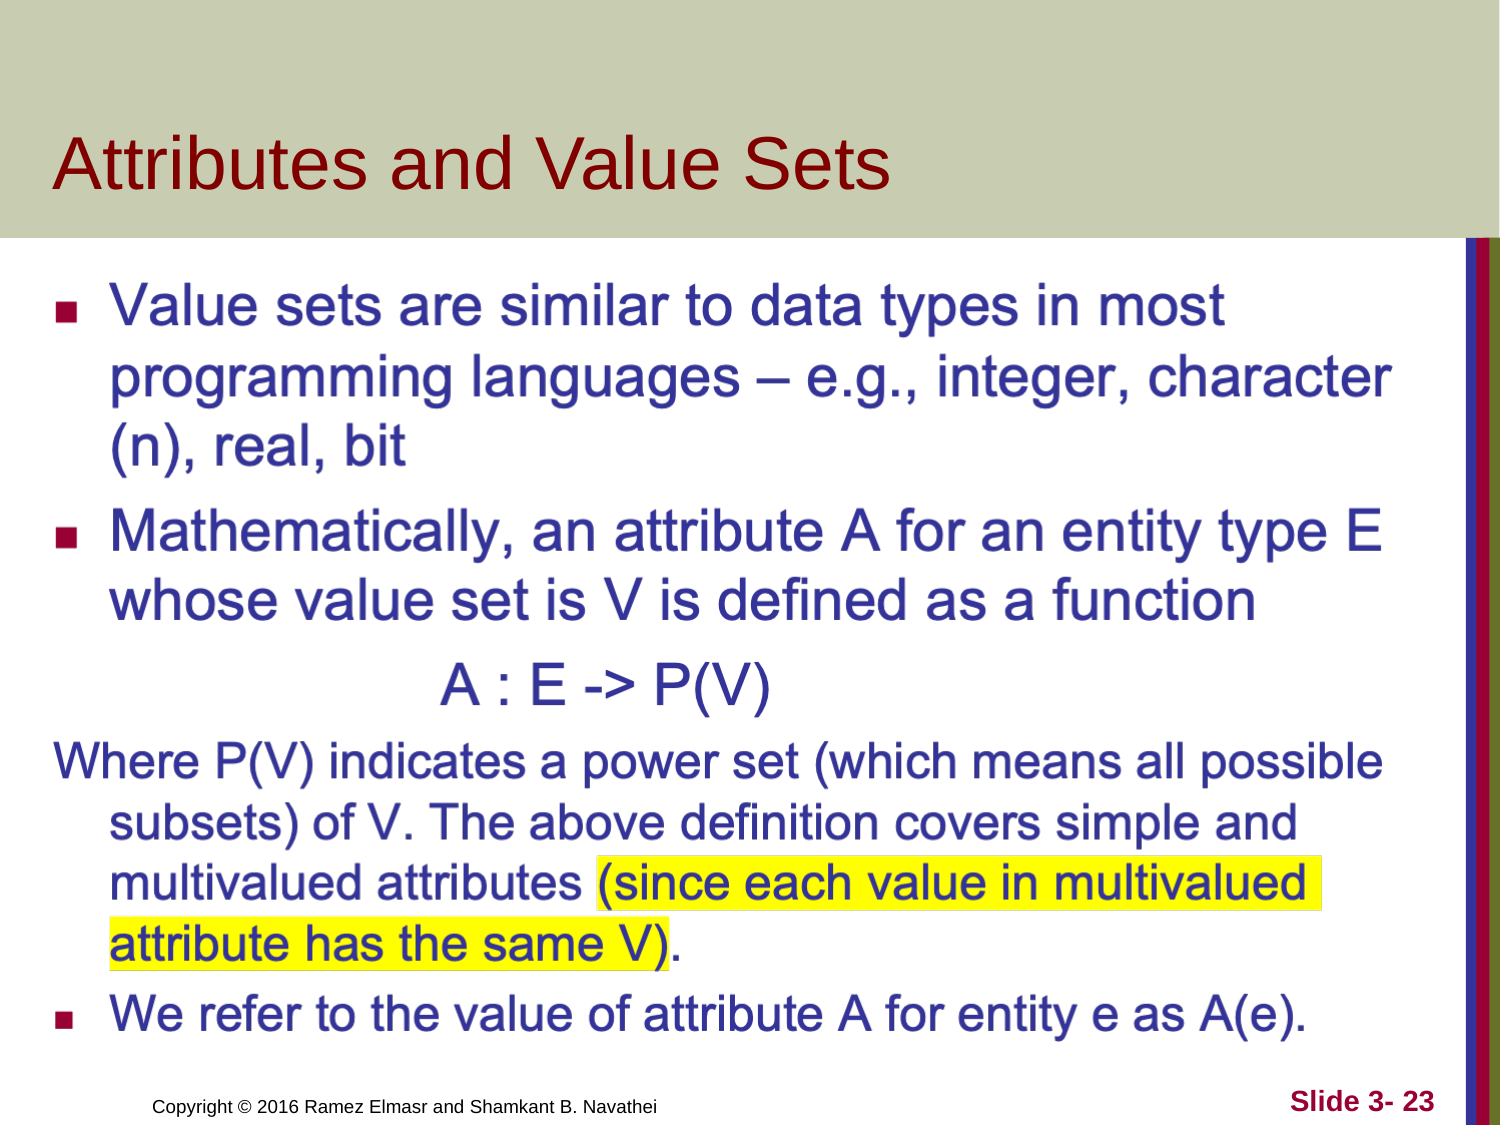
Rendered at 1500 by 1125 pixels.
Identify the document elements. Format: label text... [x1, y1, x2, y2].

title Attributes and Value Sets [37, 49, 1317, 213]
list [22, 249, 1444, 1074]
slide_number Slide 3- 23 [1137, 1049, 1451, 1125]
